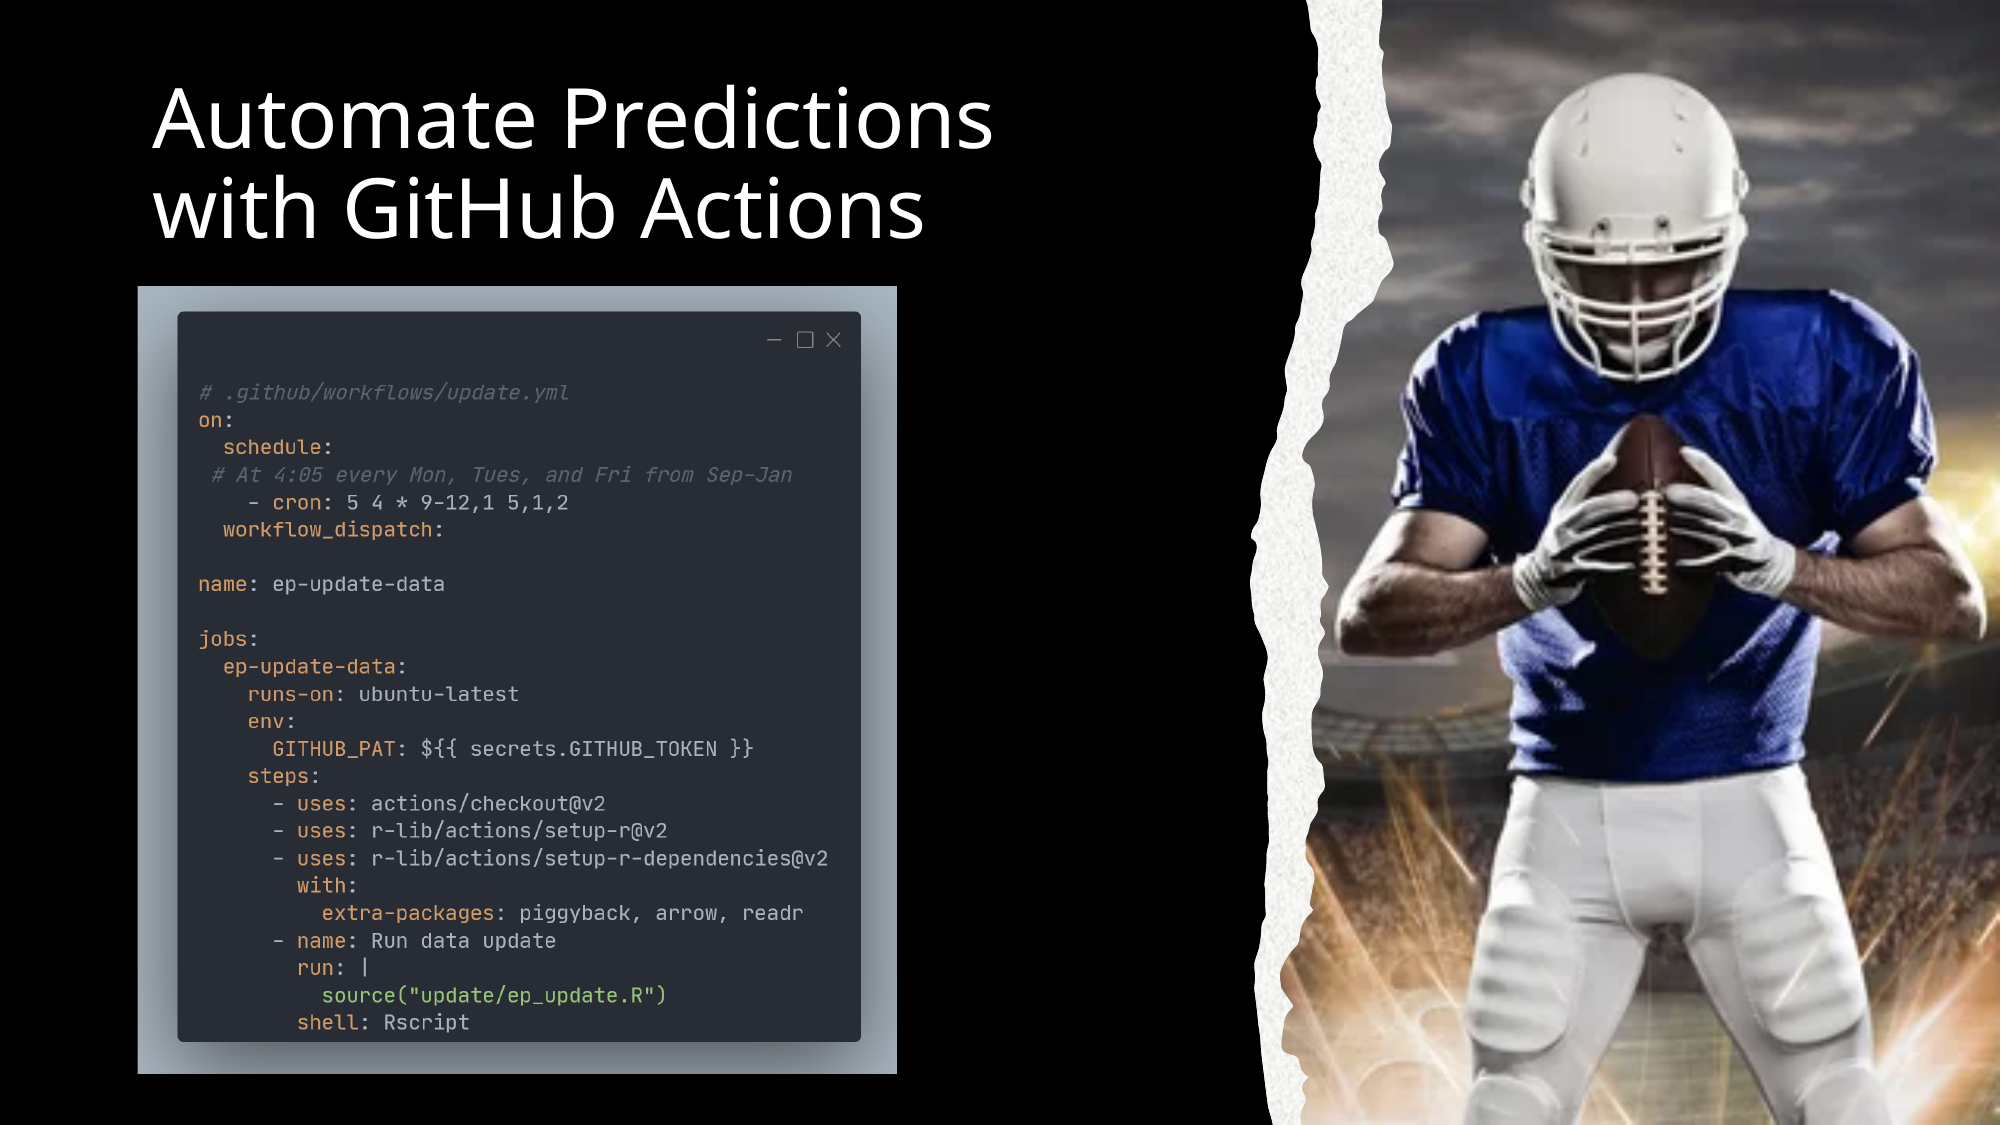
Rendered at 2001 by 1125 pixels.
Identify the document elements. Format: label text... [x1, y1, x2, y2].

picture [137, 286, 897, 1074]
picture [1394, 0, 2000, 1125]
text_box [1249, 0, 1394, 1125]
title Automate Predictions with GitHub Actions [137, 69, 1145, 287]
text_box [0, 0, 1249, 1125]
